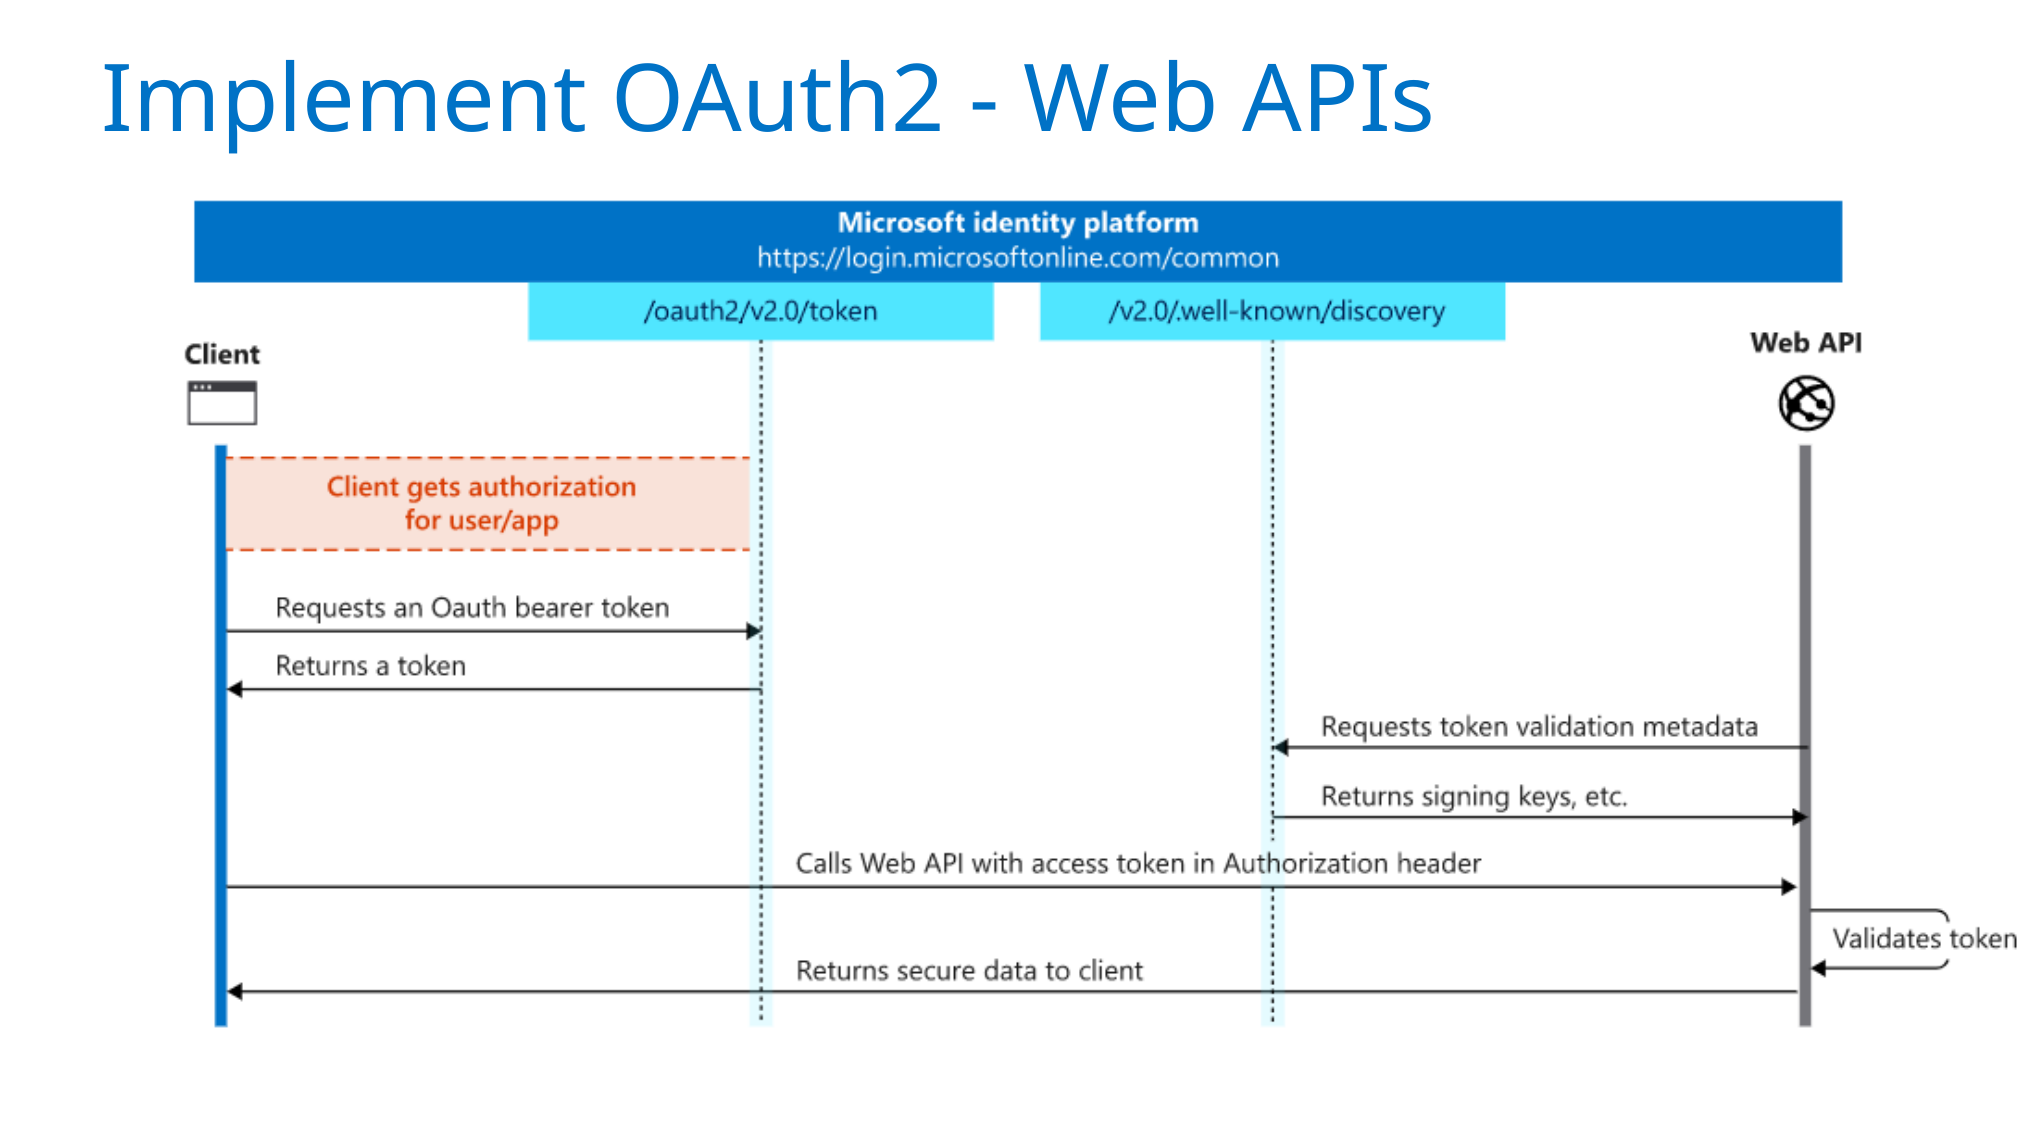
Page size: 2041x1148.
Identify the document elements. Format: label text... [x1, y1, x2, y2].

title Implement OAuth2 - Web APIs [86, 38, 1953, 164]
picture [167, 181, 2041, 1061]
